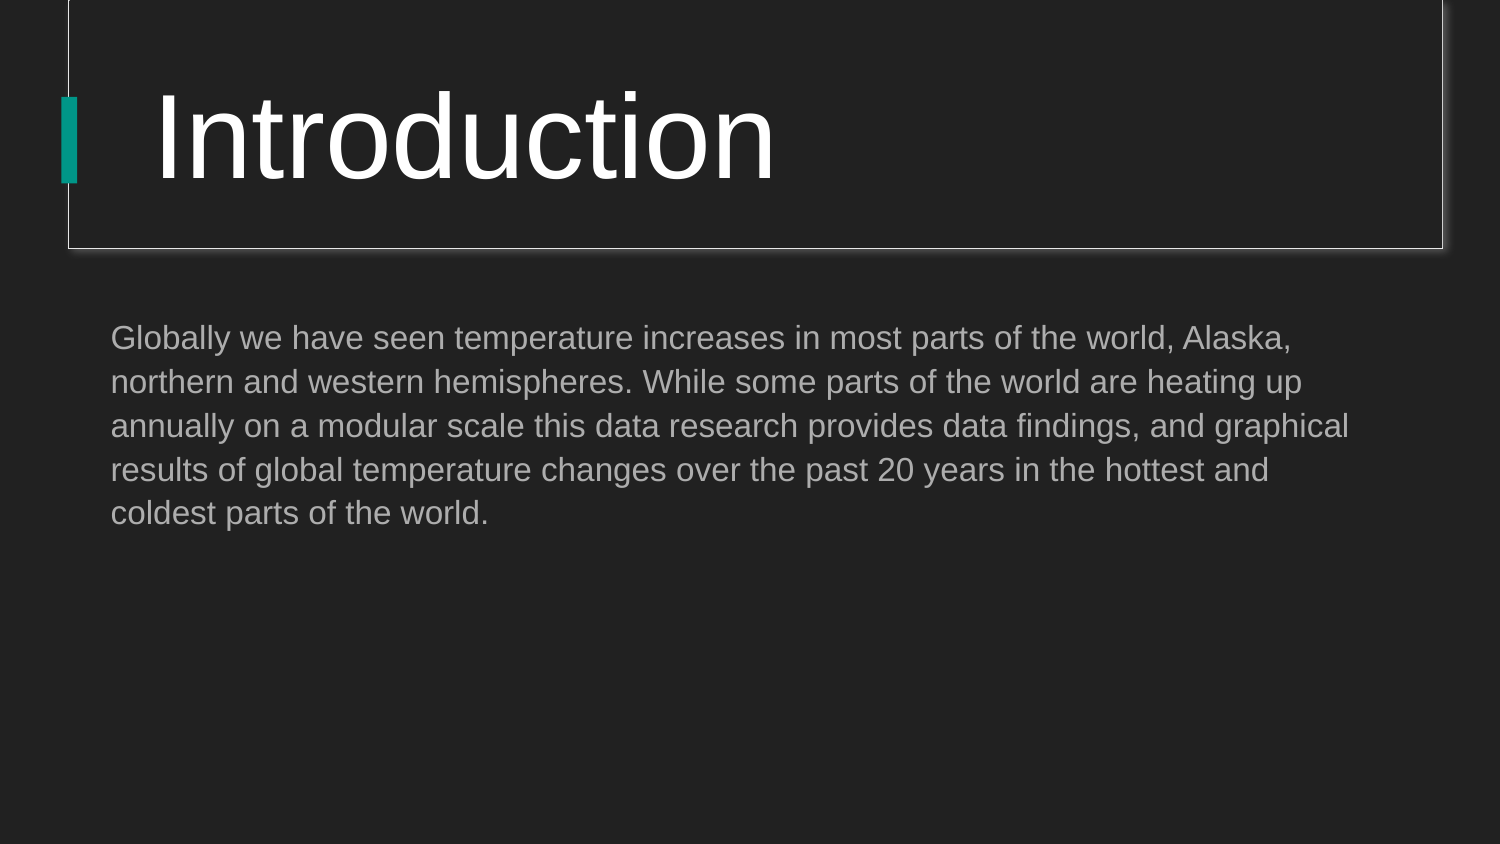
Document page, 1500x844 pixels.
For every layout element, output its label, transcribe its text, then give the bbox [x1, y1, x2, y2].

list Globally we have seen temperature increases in most parts of the world, Alaska, northern and western hemispheres. While some parts of the world are heating up annually on a modular scale this data research provides data findings, and graphical results of global temperature changes over the past 20 years in the hottest and coldest parts of the world. [95, 304, 1377, 760]
title Introduction [137, 67, 1389, 213]
